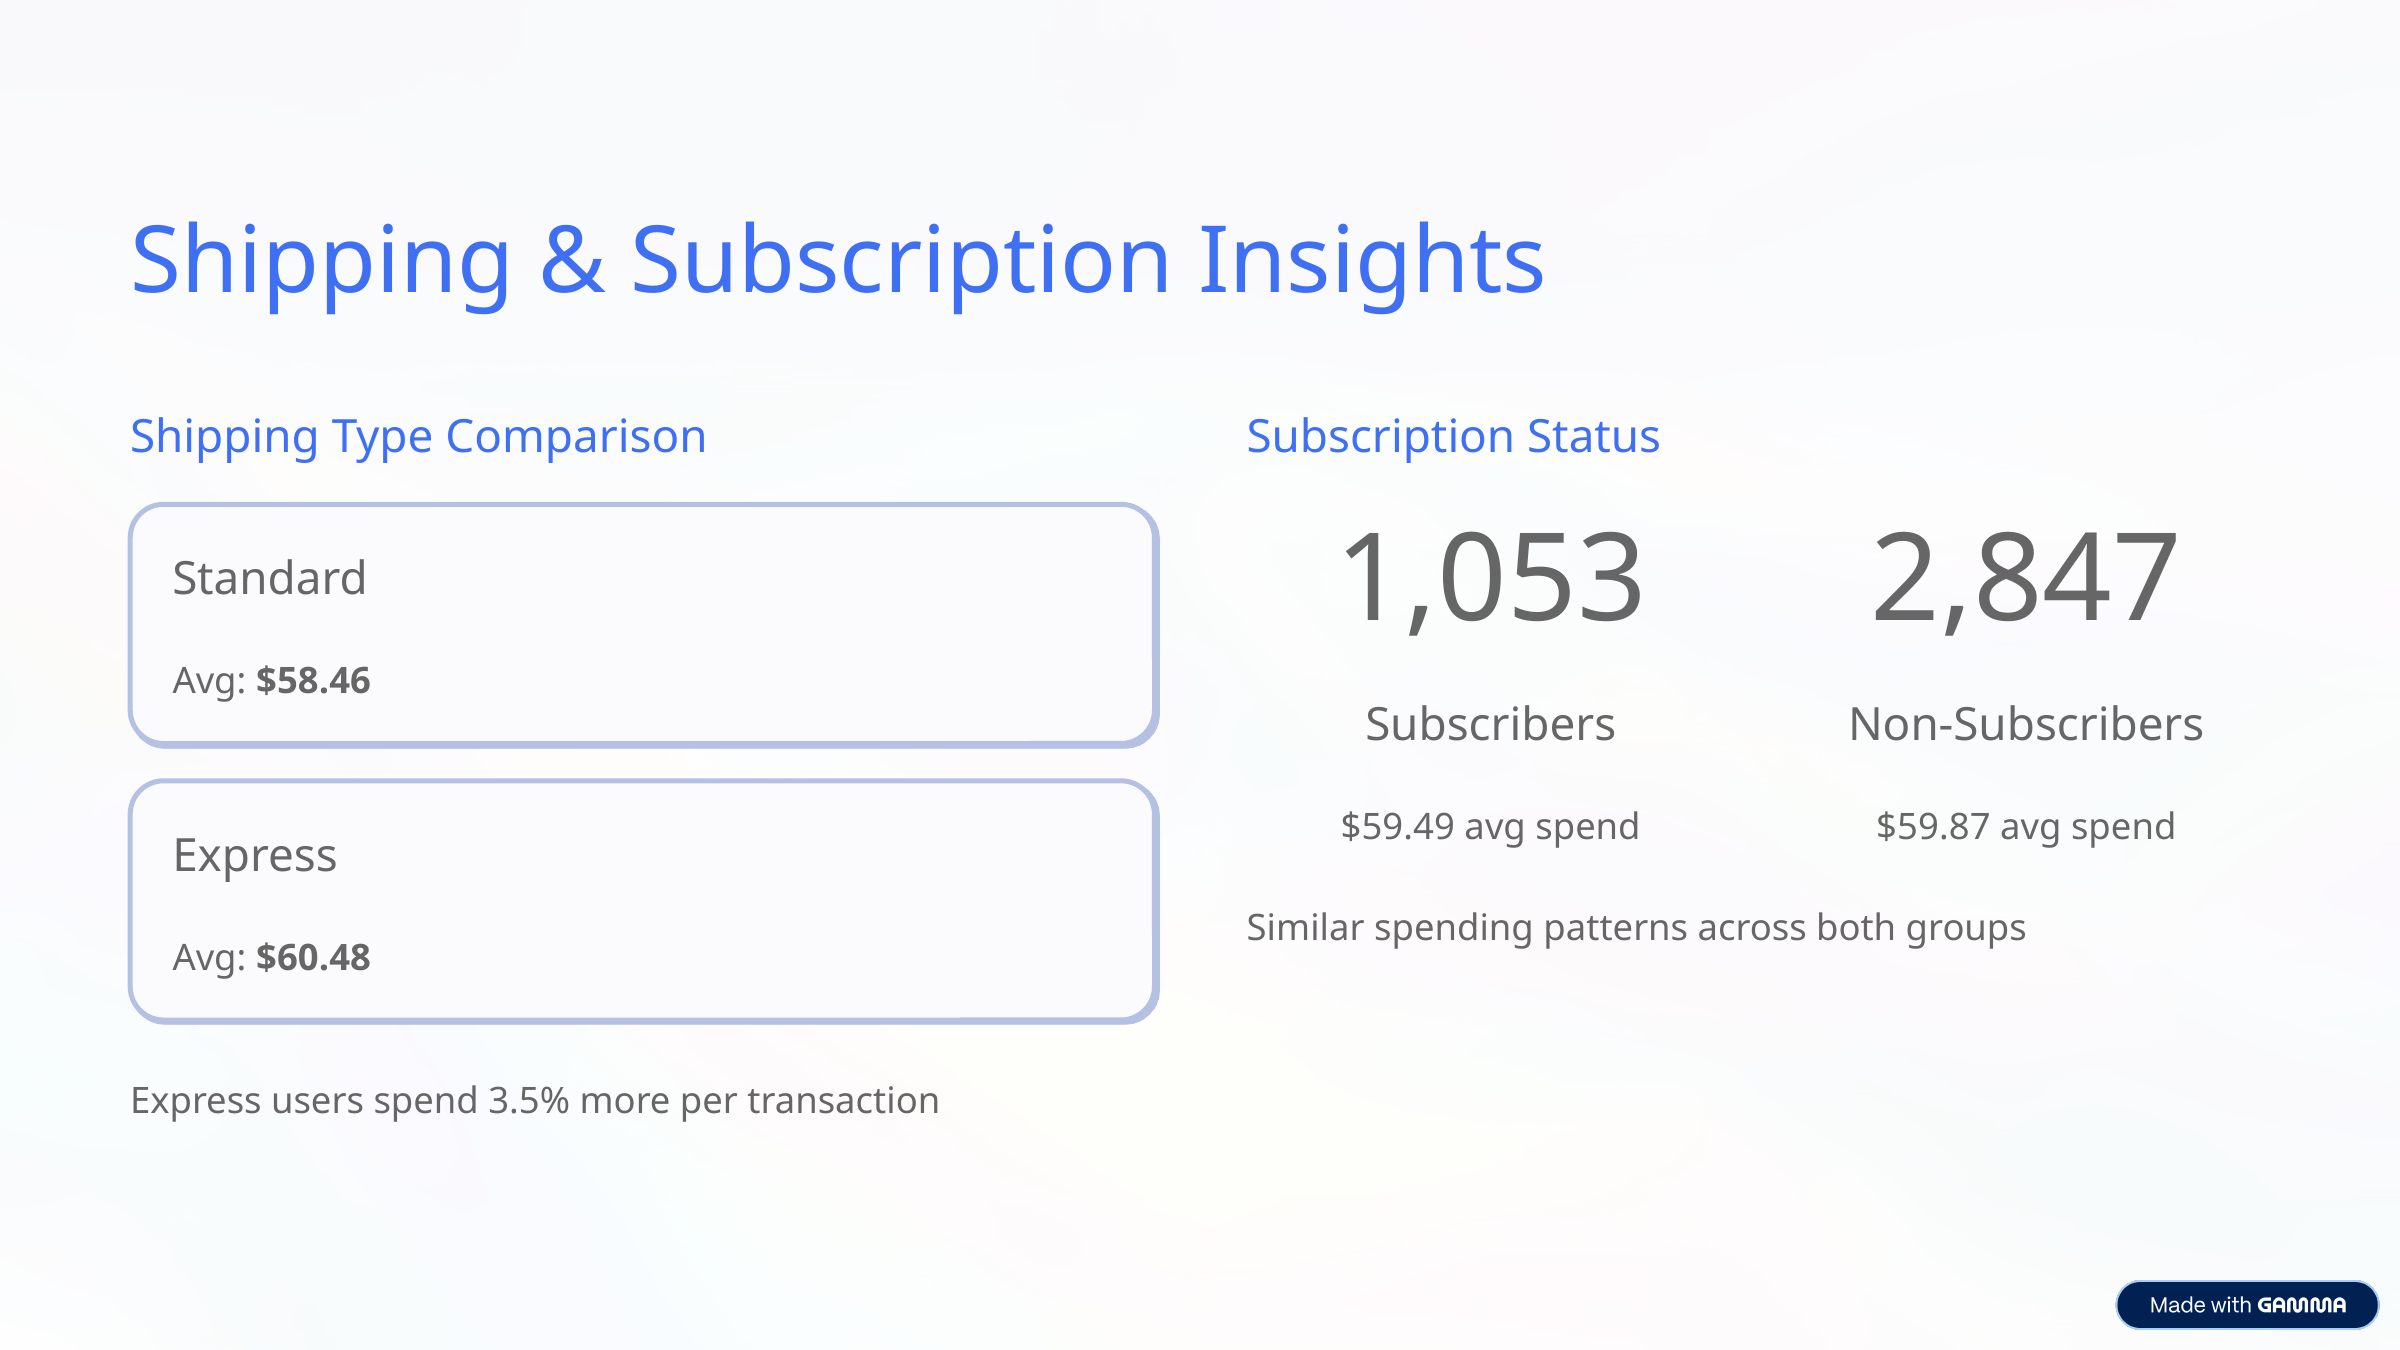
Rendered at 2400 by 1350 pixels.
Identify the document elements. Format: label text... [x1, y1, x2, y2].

text_box Avg: $60.48 [172, 918, 1113, 978]
text_box Subscribers [1258, 692, 1724, 751]
text_box [130, 504, 1155, 744]
text_box Shipping Type Comparison [130, 404, 679, 463]
text_box Shipping & Subscription Insights [130, 195, 1432, 312]
text_box $59.49 avg spend [1246, 787, 1736, 847]
text_box 1,053 [1246, 522, 1736, 646]
text_box Subscription Status [1246, 404, 1712, 463]
text_box [130, 780, 1155, 1021]
text_box Express users spend 3.5% more per transaction [130, 1061, 1155, 1122]
text_box Similar spending patterns across both groups [1246, 888, 2271, 949]
text_box Standard [172, 546, 638, 605]
text_box Avg: $58.46 [172, 641, 1113, 702]
text_box Non-Subscribers [1793, 692, 2259, 751]
text_box 2,847 [1782, 522, 2271, 646]
text_box $59.87 avg spend [1782, 787, 2271, 847]
text_box Express [172, 822, 638, 881]
picture [2106, 1271, 2389, 1339]
